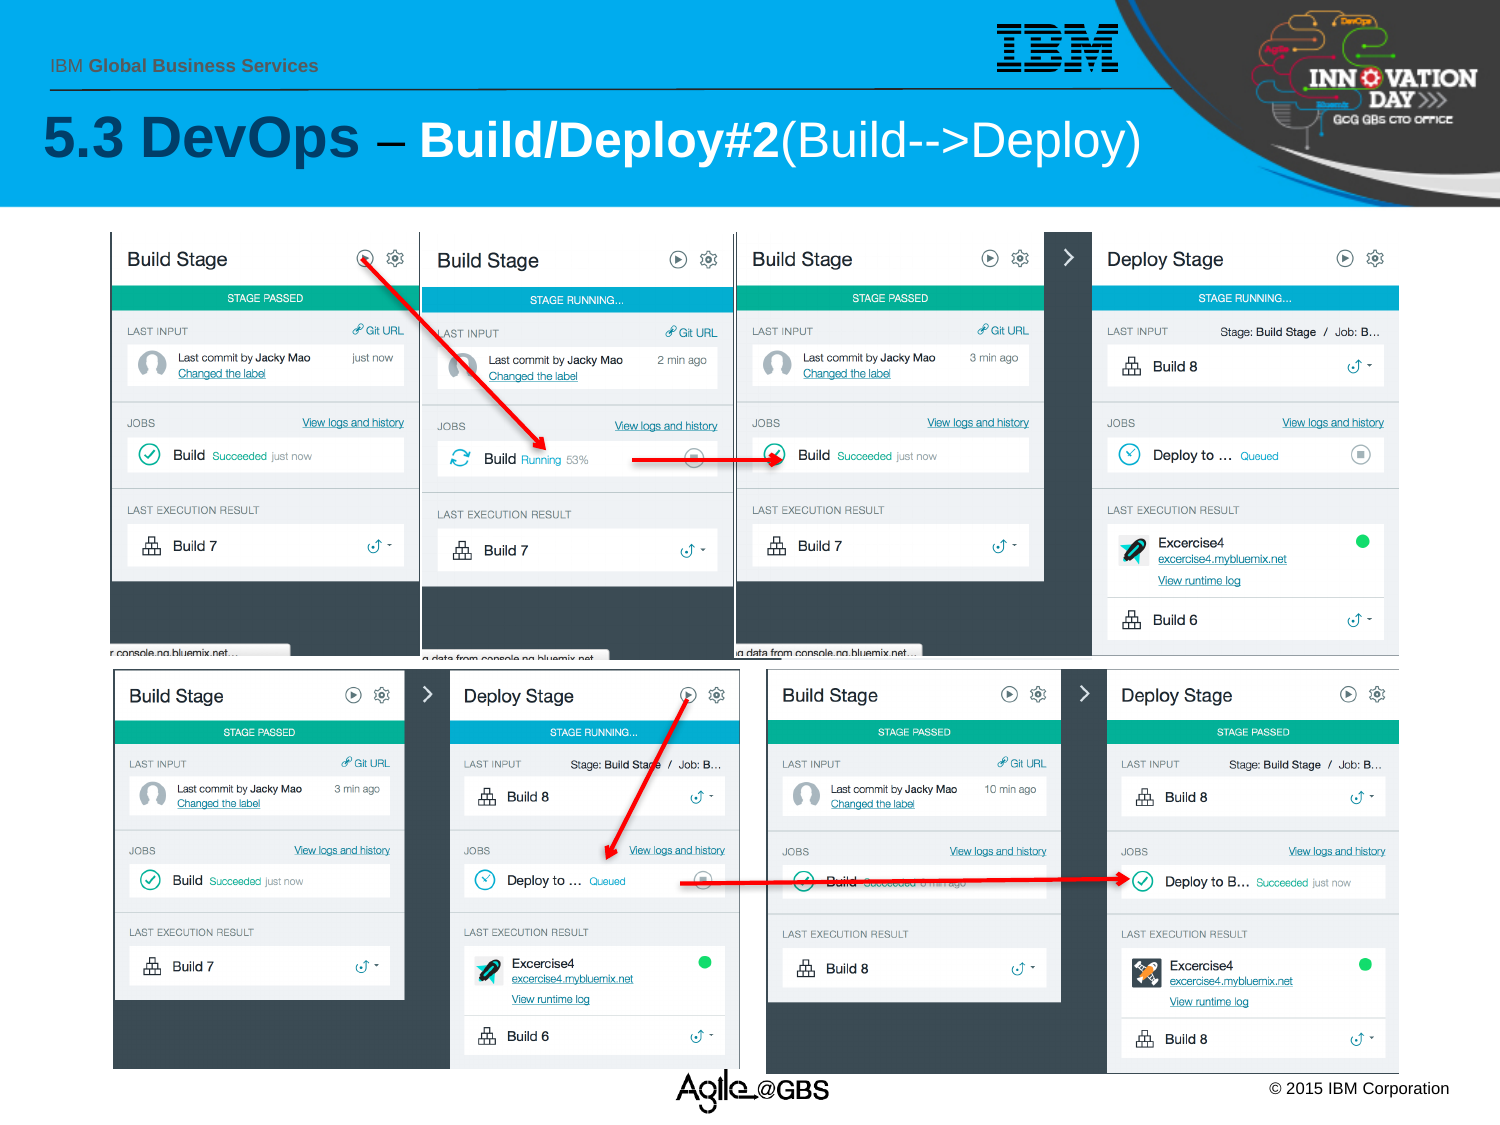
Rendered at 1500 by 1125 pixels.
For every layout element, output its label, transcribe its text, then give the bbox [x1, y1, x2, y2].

picture [0, 0, 1500, 1125]
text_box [679, 878, 1131, 884]
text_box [605, 698, 688, 861]
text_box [361, 258, 547, 451]
text_box 5.3 DevOps – Build/Deploy#2(Build-->Deploy) [43, 107, 1410, 198]
